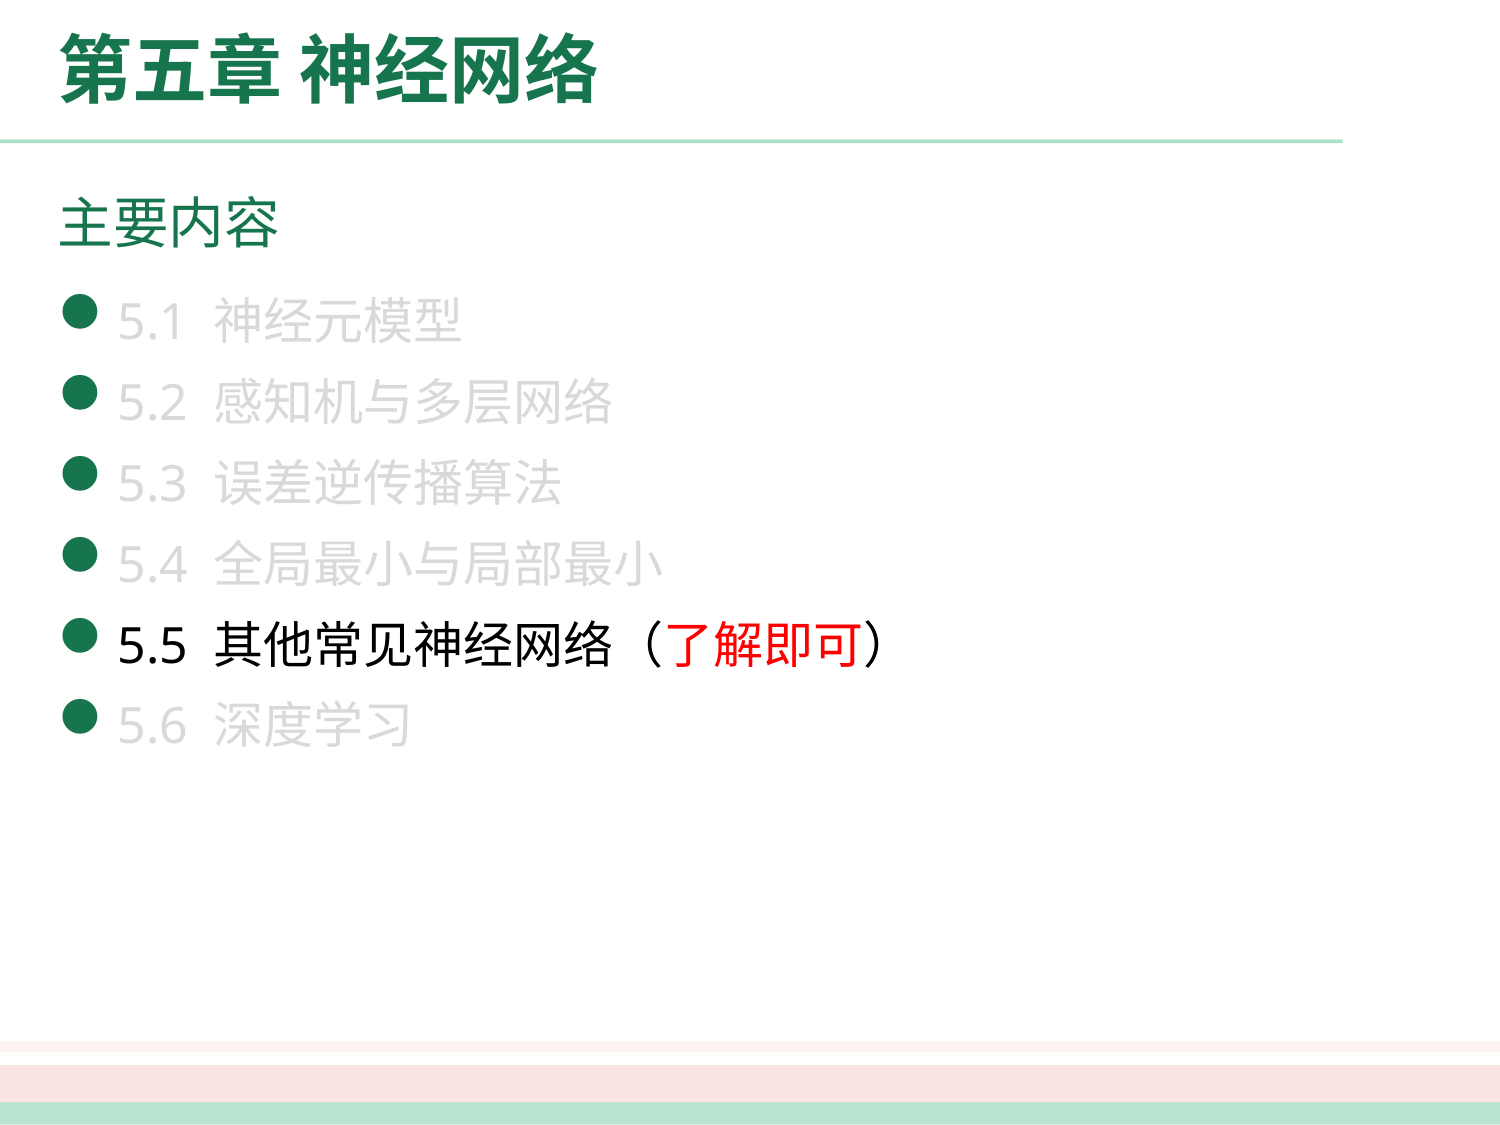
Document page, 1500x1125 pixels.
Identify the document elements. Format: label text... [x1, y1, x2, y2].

list 5.1 神经元模型 5.2 感知机与多层网络 5.3 误差逆传播算法 5.4 全局最小与局部最小 5.5 其他常见神经网络（了解即可） 5.6 深度学习 [42, 282, 1459, 995]
picture [0, 0, 1500, 1125]
title 第五章 神经网络 [42, 8, 1223, 138]
list 主要内容 [42, 188, 1459, 264]
